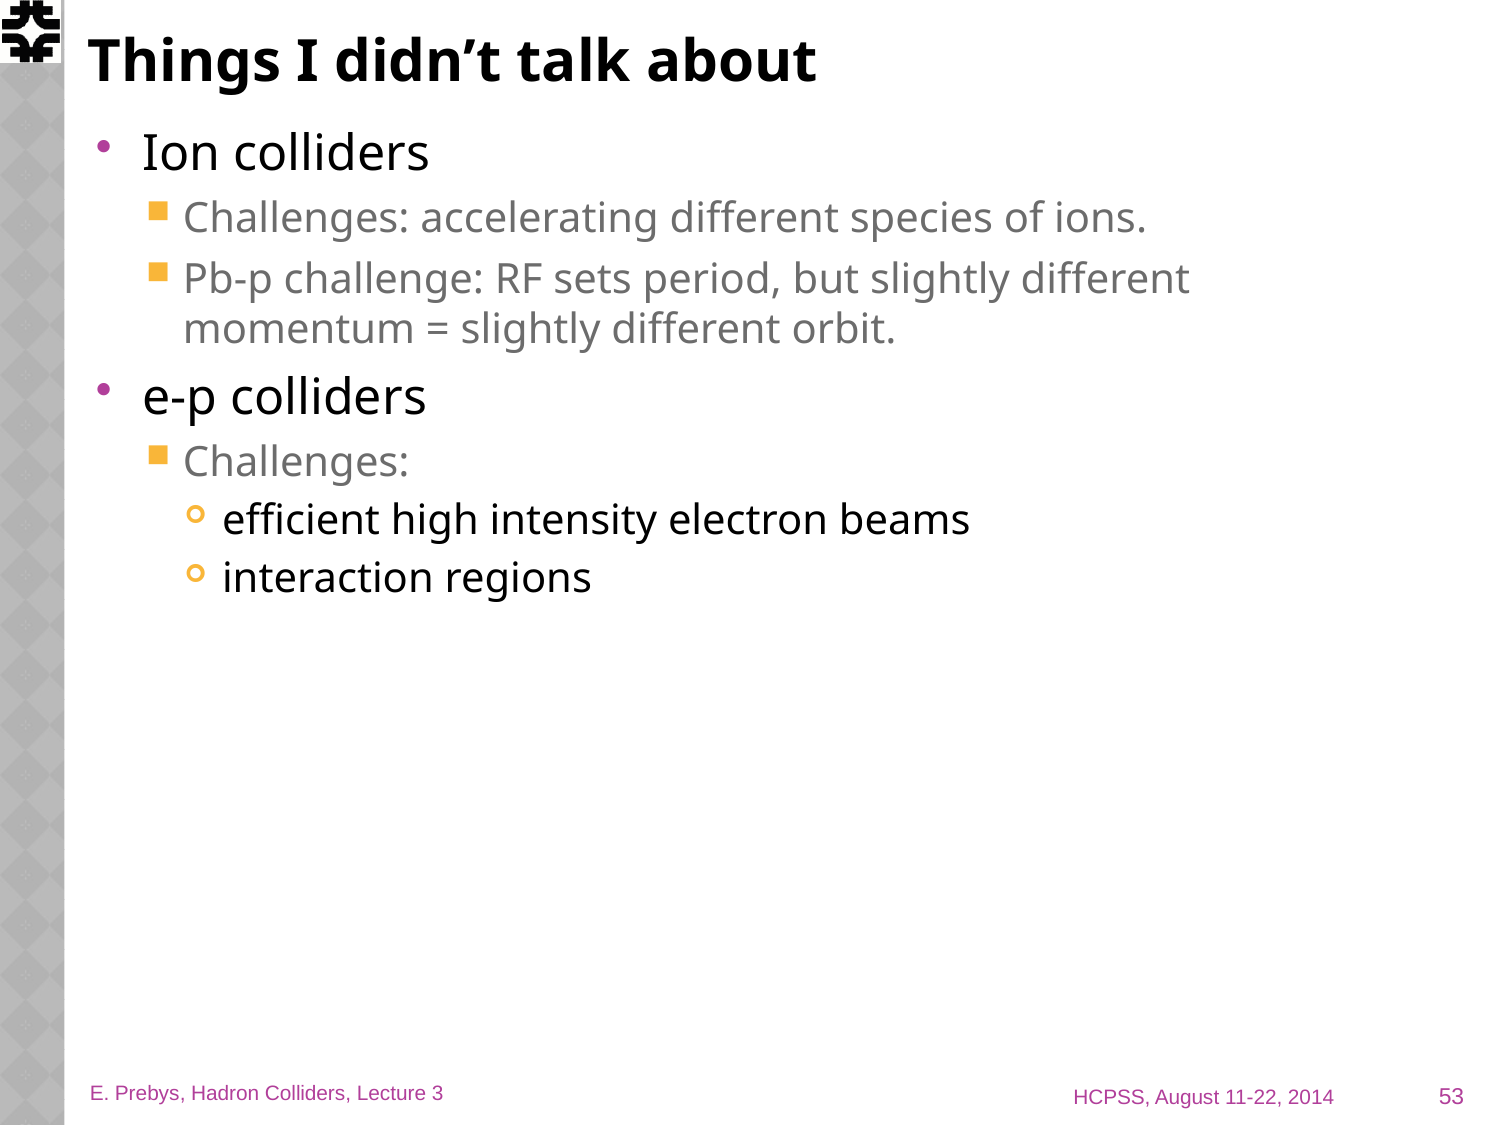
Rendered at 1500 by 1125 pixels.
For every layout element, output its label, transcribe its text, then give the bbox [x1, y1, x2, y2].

title Things I didn’t talk about [80, 20, 1436, 93]
footer E. Prebys, Hadron Colliders, Lecture 3 [75, 1075, 709, 1105]
slide_number 53 [1367, 1071, 1465, 1110]
picture [0, 0, 61, 63]
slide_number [827, 1077, 1355, 1110]
list Ion colliders Challenges: accelerating different species of ions. Pb-p challenge: RF sets period, but slightly different momentum = slightly different orbit. e-p colliders Challenges: efficient high intensity electron beams interaction regions [82, 112, 1437, 1025]
text_box E. Todesco 2010 20 T, 80% ss 30% NbTi 55 %NbSn 15 %HTS All Je < 400 A/mm2 [0, 0, 65, 1125]
